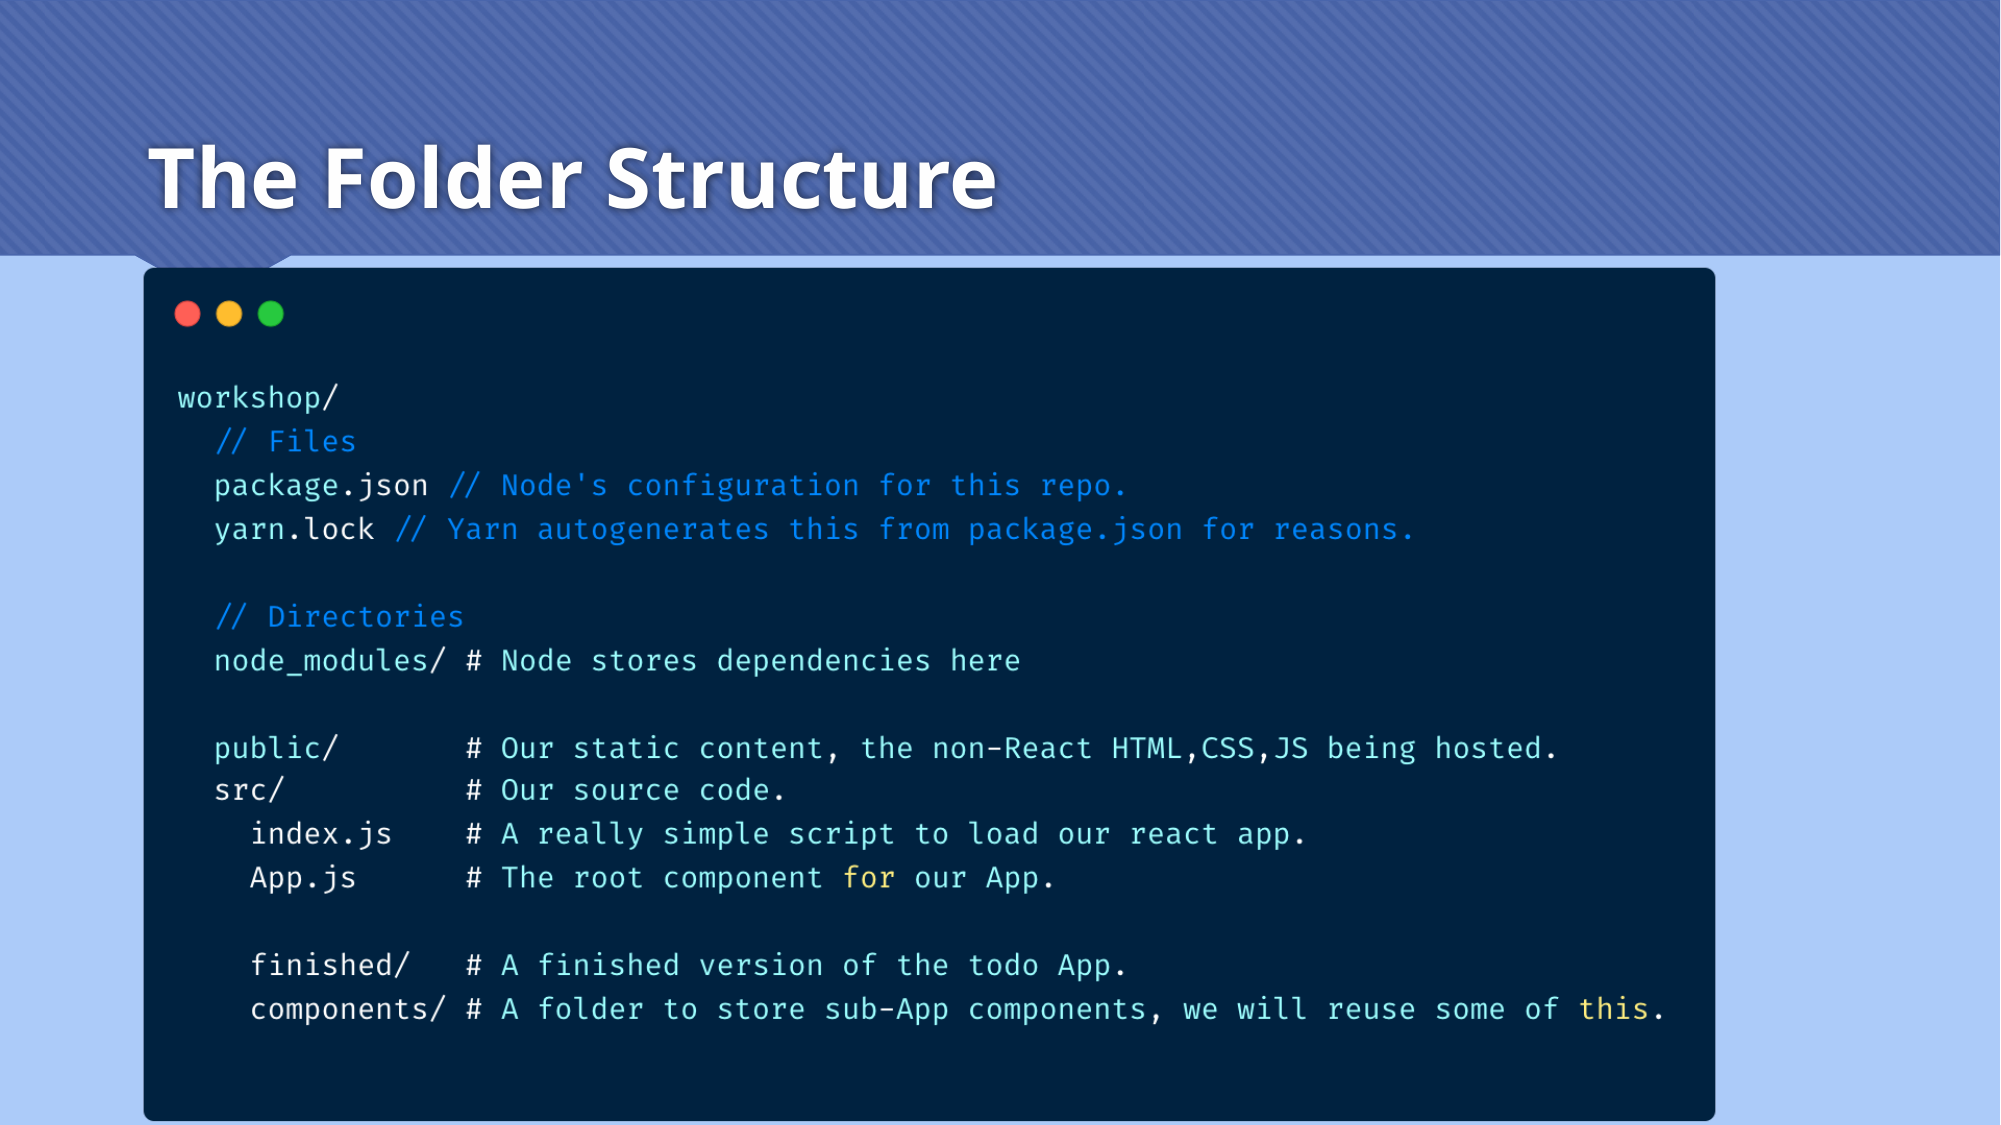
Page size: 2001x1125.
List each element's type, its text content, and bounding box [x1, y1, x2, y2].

picture [28, 152, 1831, 1125]
title The Folder Structure [132, 73, 1868, 233]
